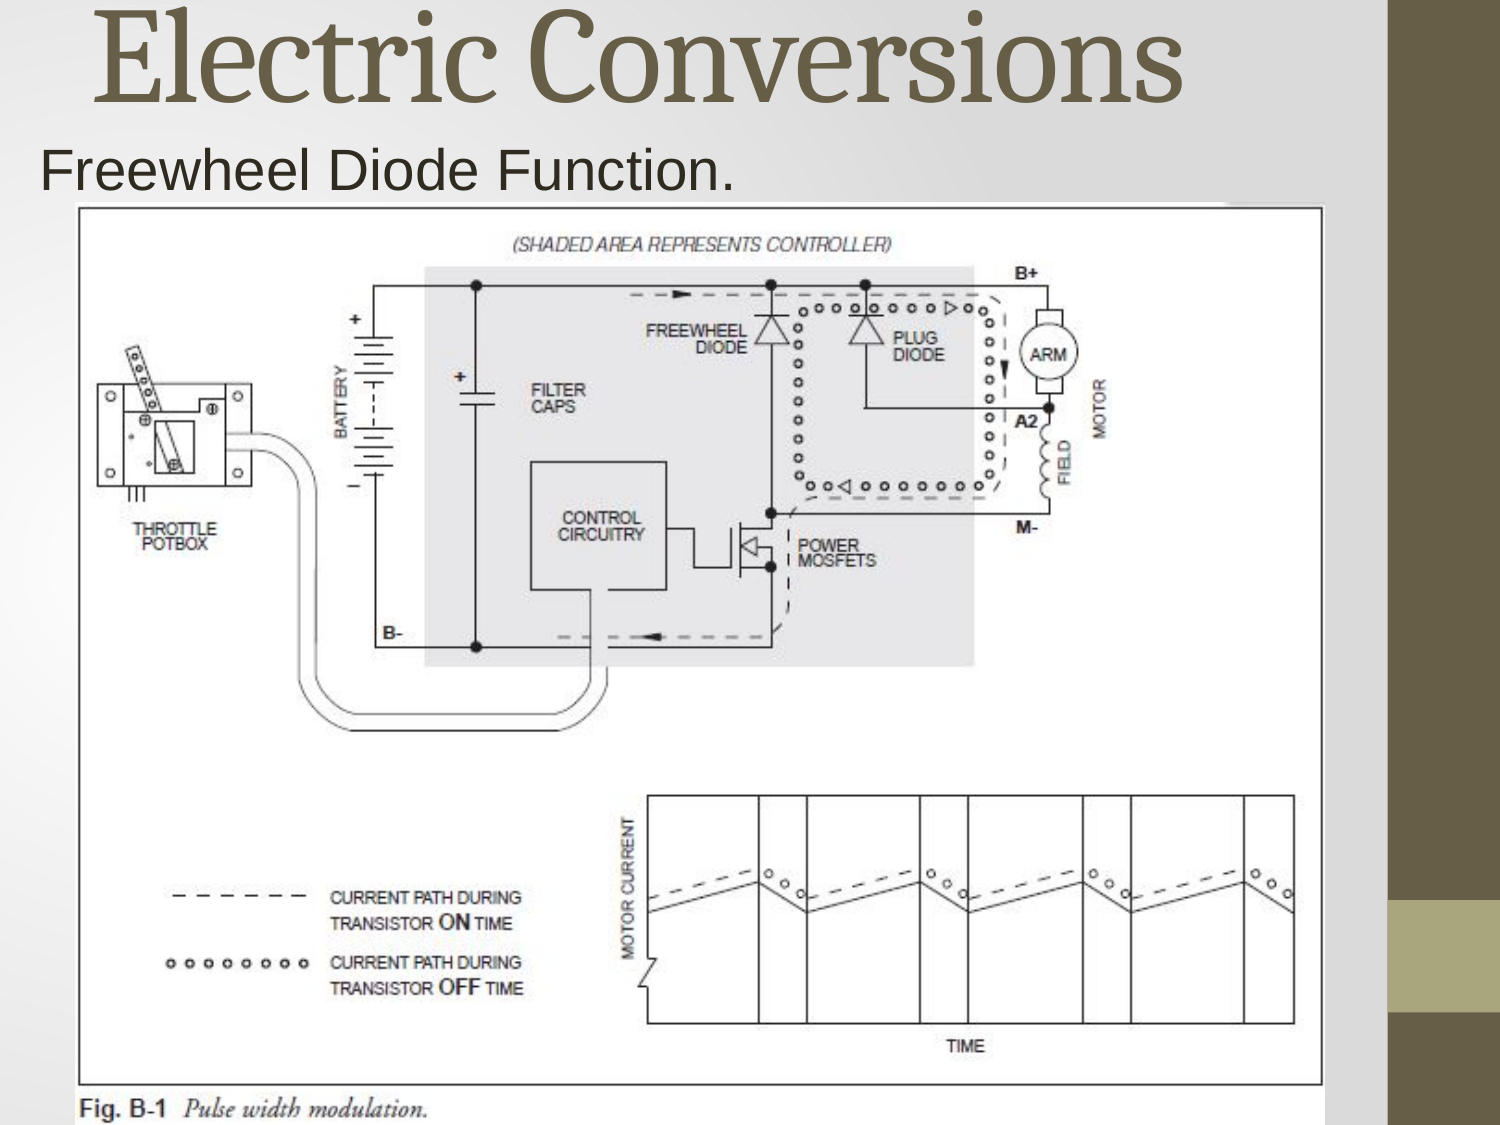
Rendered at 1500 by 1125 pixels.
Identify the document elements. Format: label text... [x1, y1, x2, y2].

text_box Freewheel Diode Function. [24, 125, 775, 210]
title Electric Conversions [75, 0, 1313, 138]
picture [74, 202, 1326, 1125]
